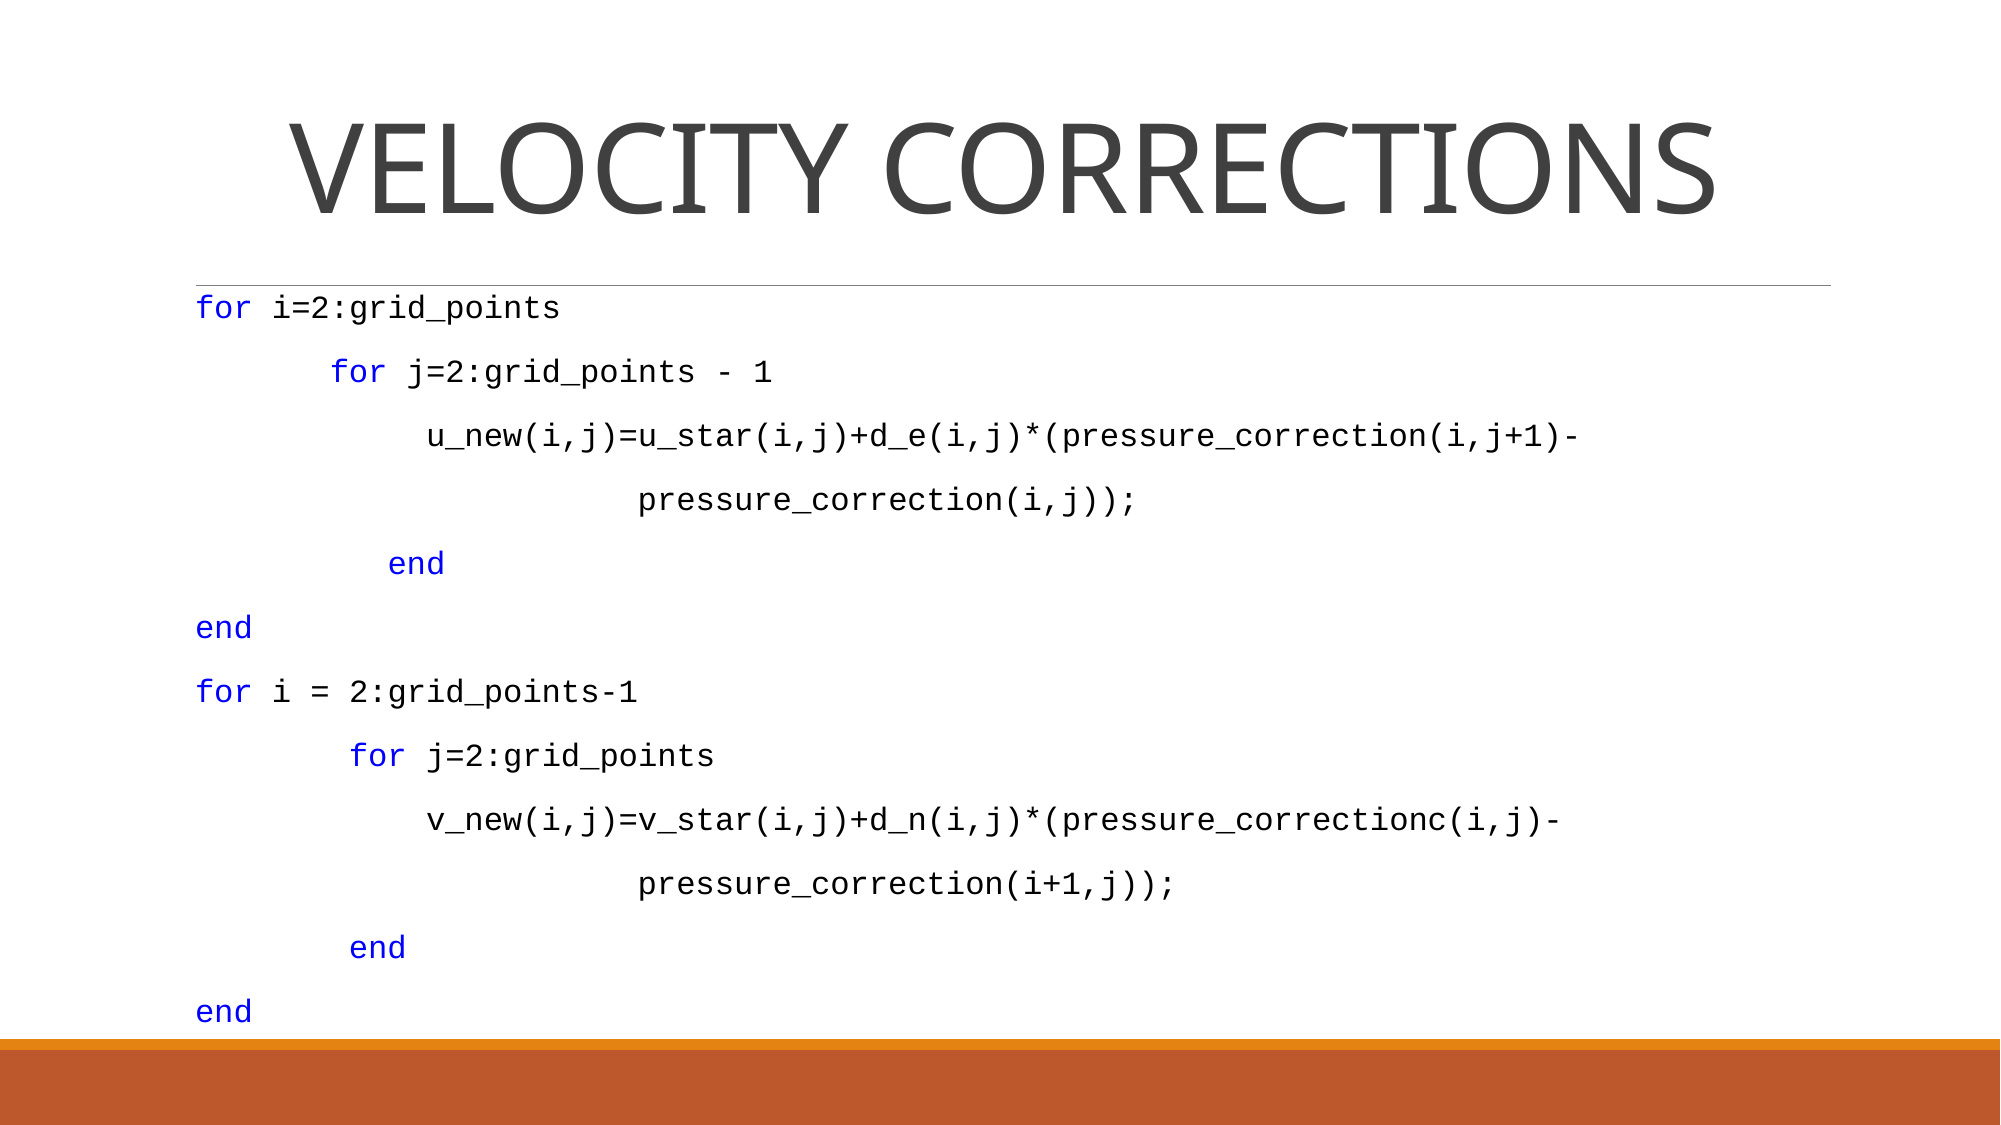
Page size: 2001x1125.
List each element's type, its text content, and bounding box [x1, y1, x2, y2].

title VELOCITY CORRECTIONS [180, 47, 1830, 247]
list for i=2:grid_points for j=2:grid_points - 1 u_new(i,j)=u_star(i,j)+d_e(i,j)*(pressure_correction(i,j+1)- pressure_correction(i,j)); end end for i = 2:grid_points-1 for j=2:grid_points v_new(i,j)=v_star(i,j)+d_n(i,j)*(pressure_correctionc(i,j)- pressure_correction(i+1,j)); end end [180, 283, 1830, 967]
